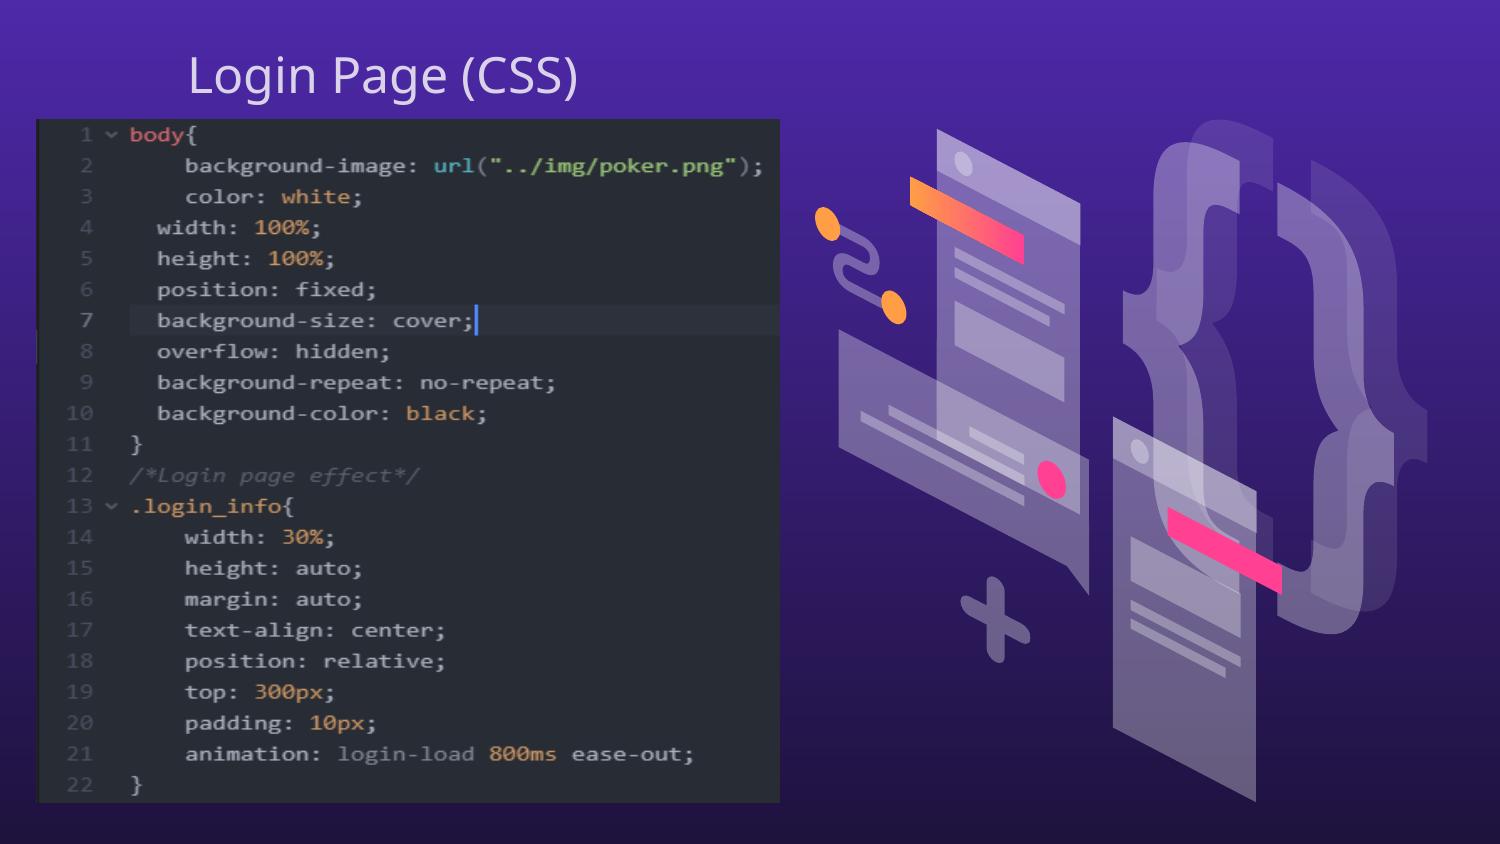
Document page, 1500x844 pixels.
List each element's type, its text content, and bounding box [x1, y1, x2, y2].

text_box Login Page (CSS) [35, 28, 730, 118]
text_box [814, 119, 1428, 803]
picture [35, 119, 781, 803]
